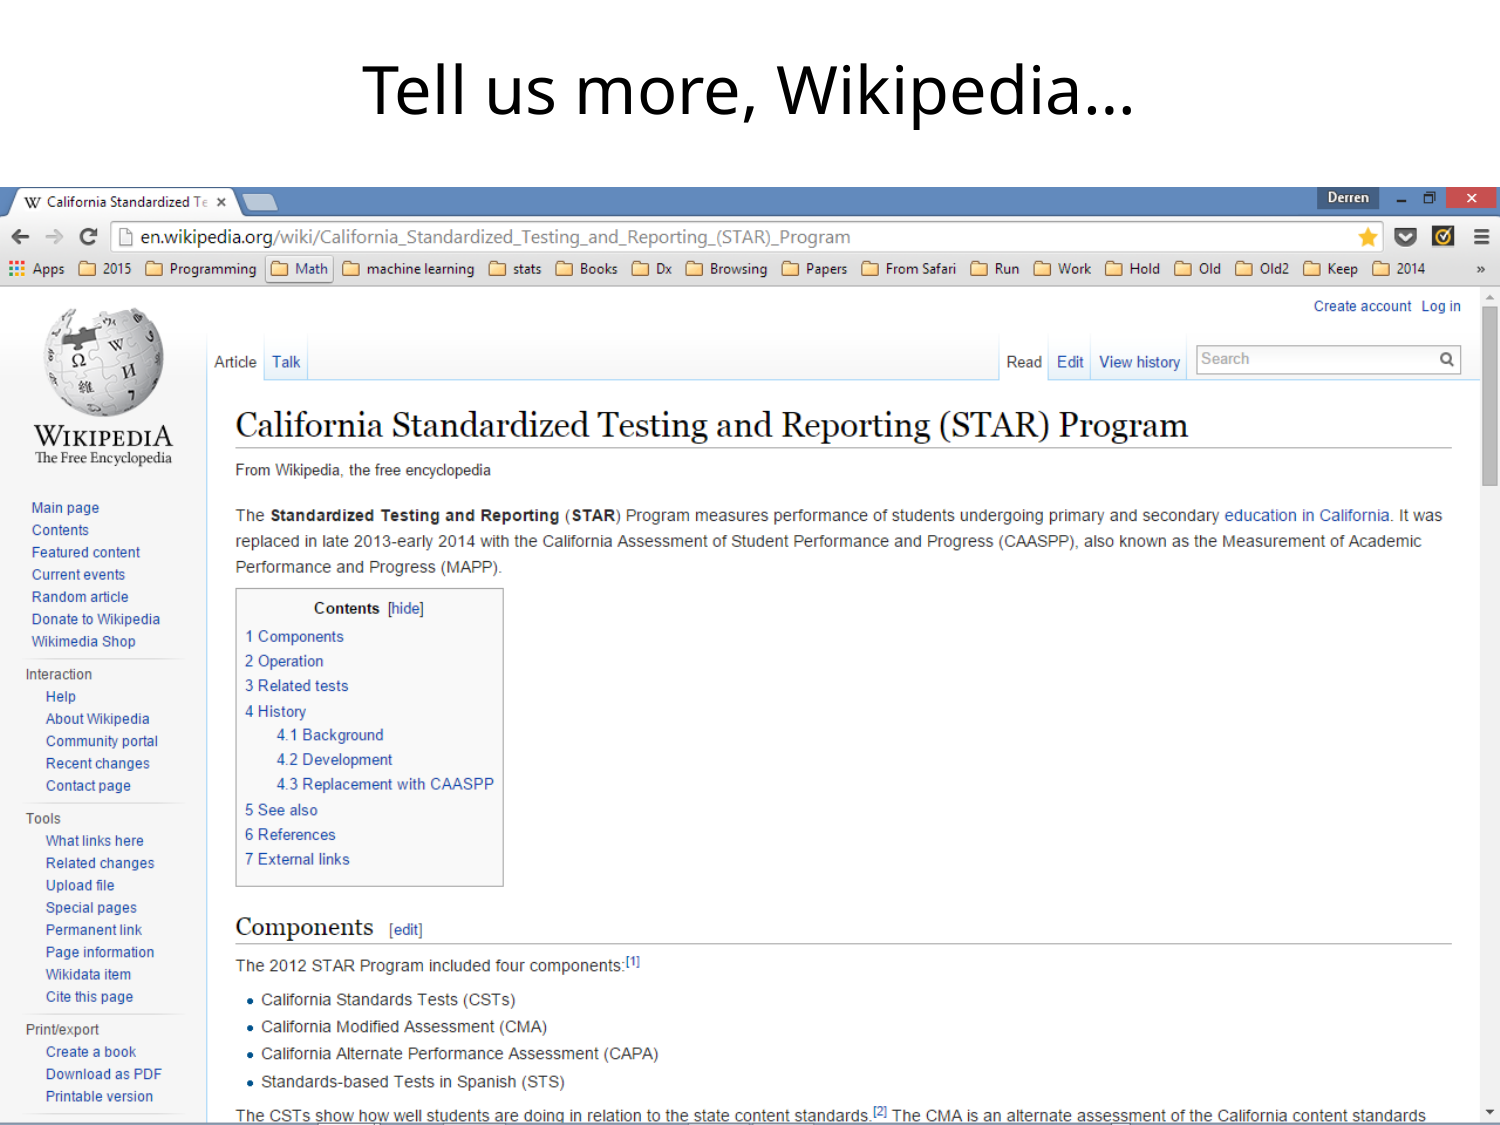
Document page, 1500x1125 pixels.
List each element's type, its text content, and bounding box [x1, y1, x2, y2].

text_box Tell us more, Wikipedia… [103, 0, 1397, 187]
picture [0, 187, 1500, 1125]
